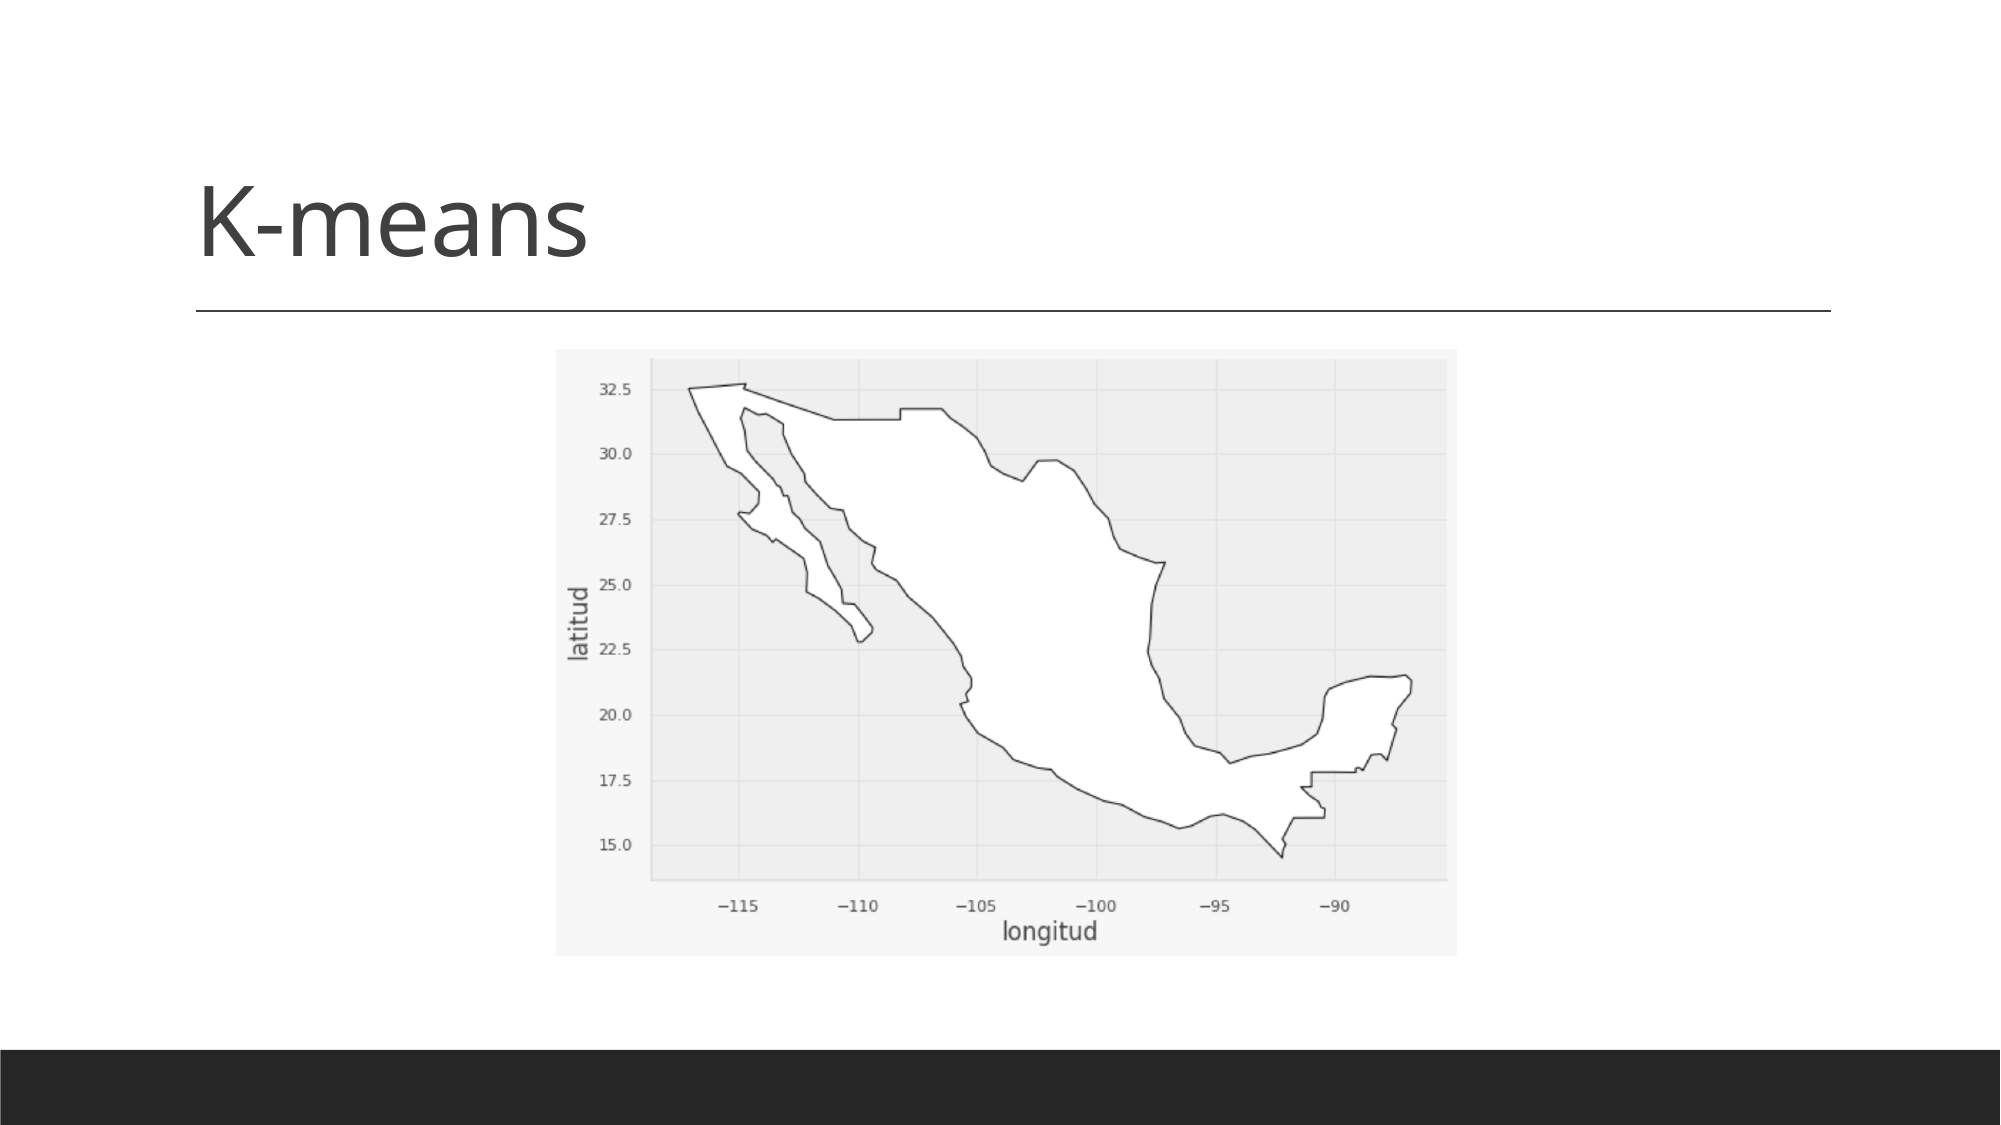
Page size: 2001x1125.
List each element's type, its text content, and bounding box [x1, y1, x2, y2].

picture [549, 345, 1461, 964]
title K-means [180, 47, 1830, 285]
